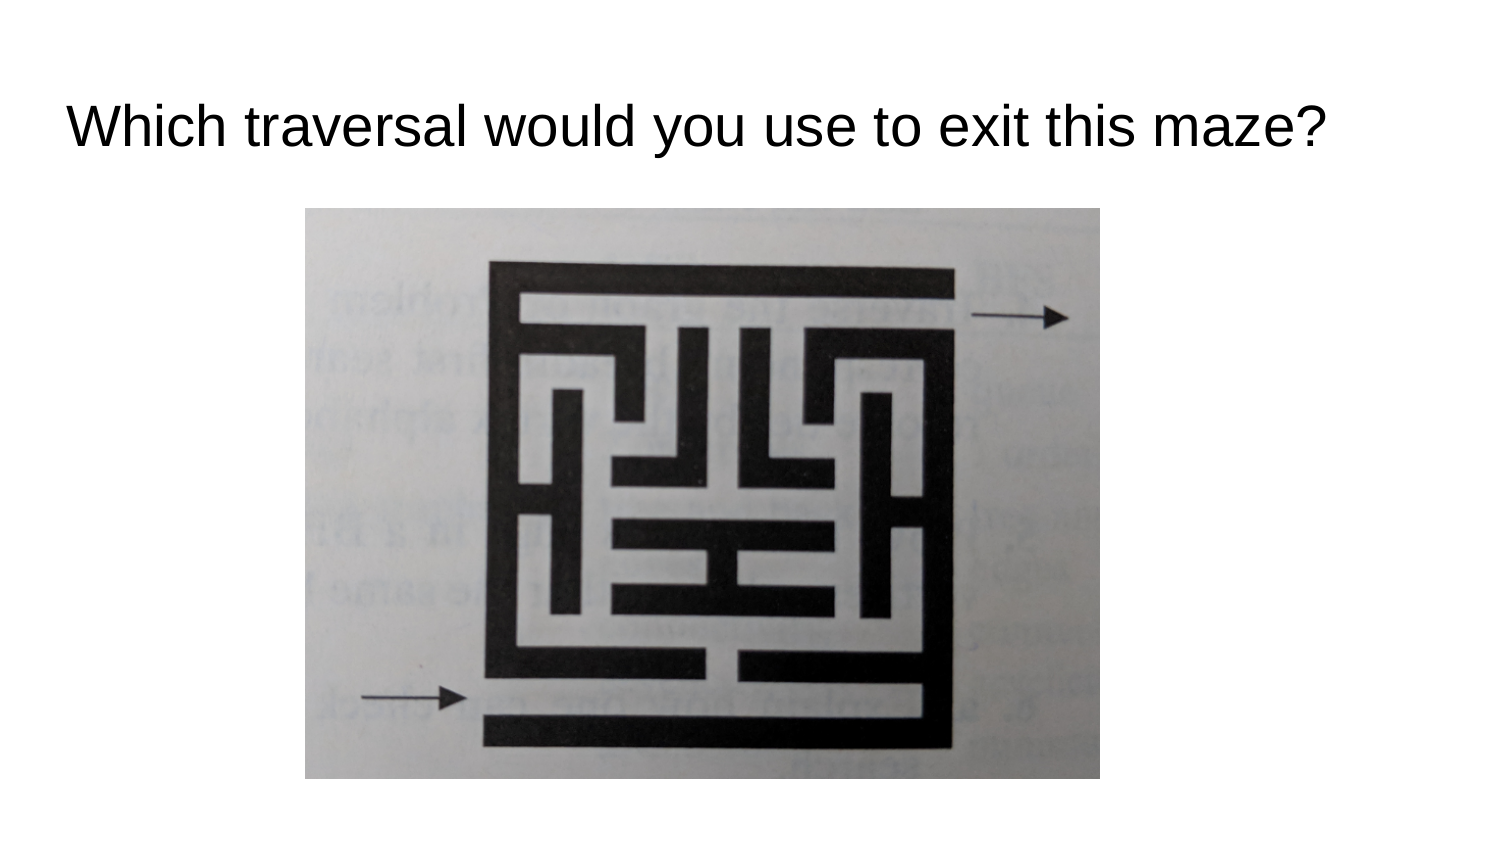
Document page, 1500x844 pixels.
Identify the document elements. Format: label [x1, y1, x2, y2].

picture [304, 208, 1100, 779]
title [51, 72, 1449, 167]
